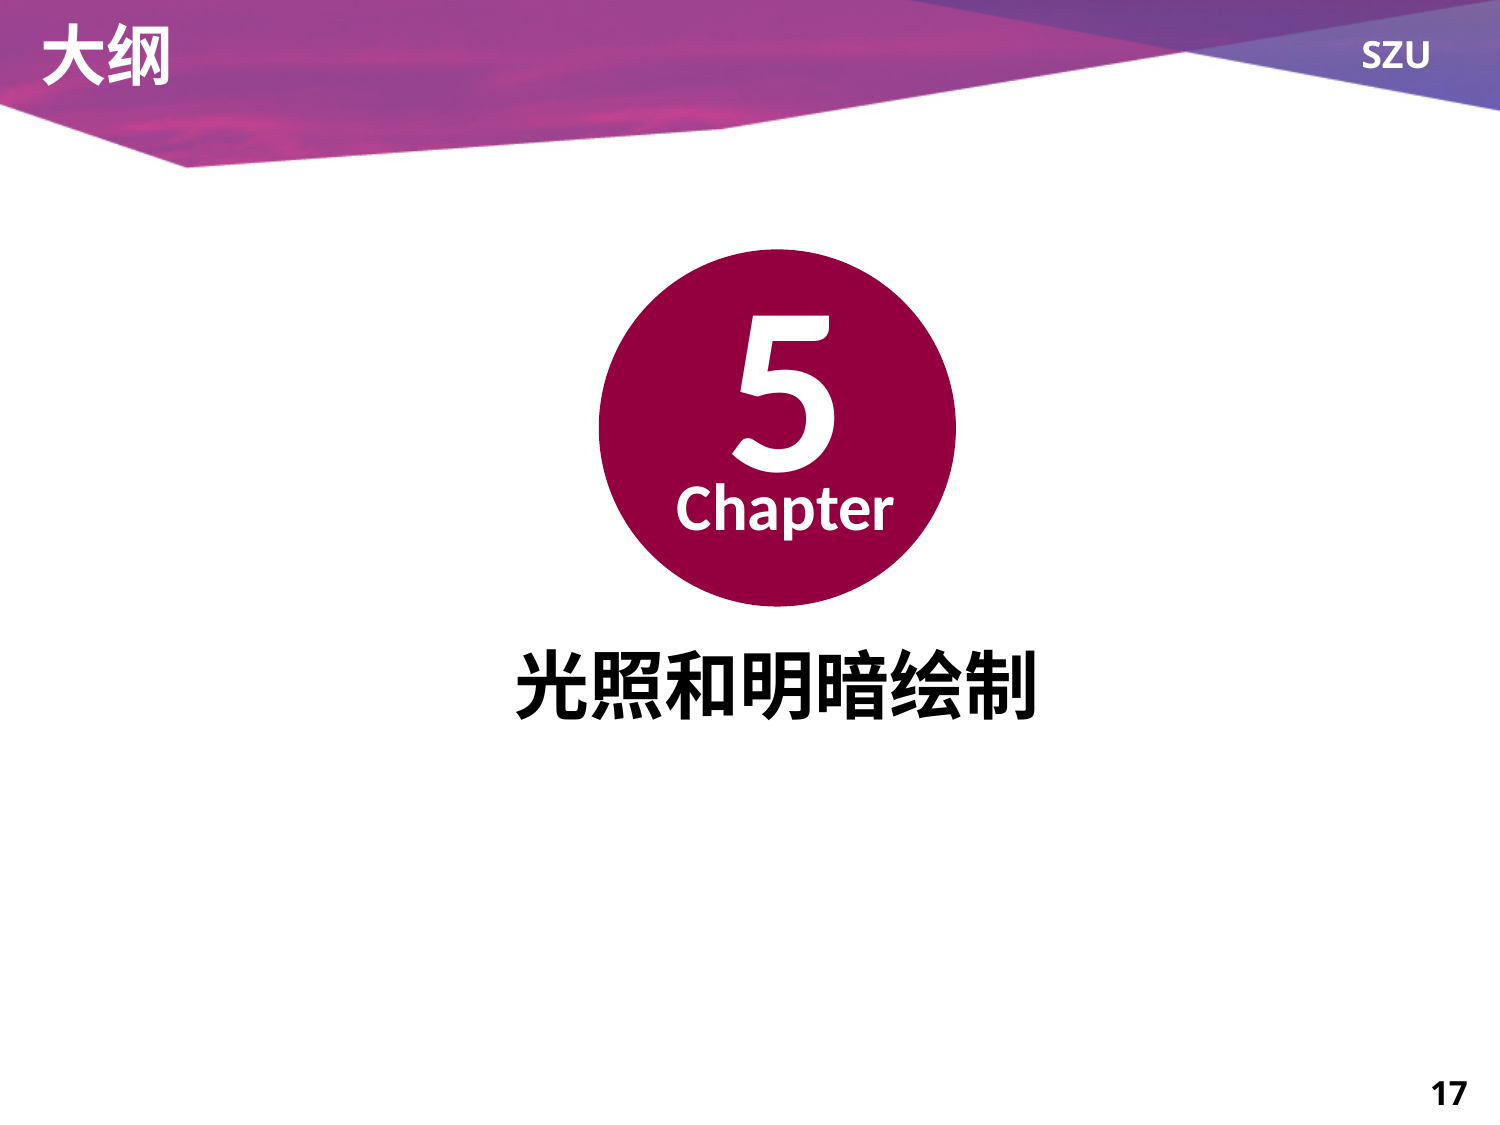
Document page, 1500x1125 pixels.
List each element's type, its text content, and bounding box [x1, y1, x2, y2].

text_box [863, 270, 957, 548]
picture [0, 0, 1500, 1125]
text_box 光照和明暗绘制 [499, 631, 1054, 737]
text_box Chapter [662, 456, 911, 551]
slide_number 17 [1386, 1065, 1500, 1125]
title 大纲 [25, 15, 1320, 104]
text_box [597, 261, 909, 608]
text_box 5 [710, 224, 863, 527]
